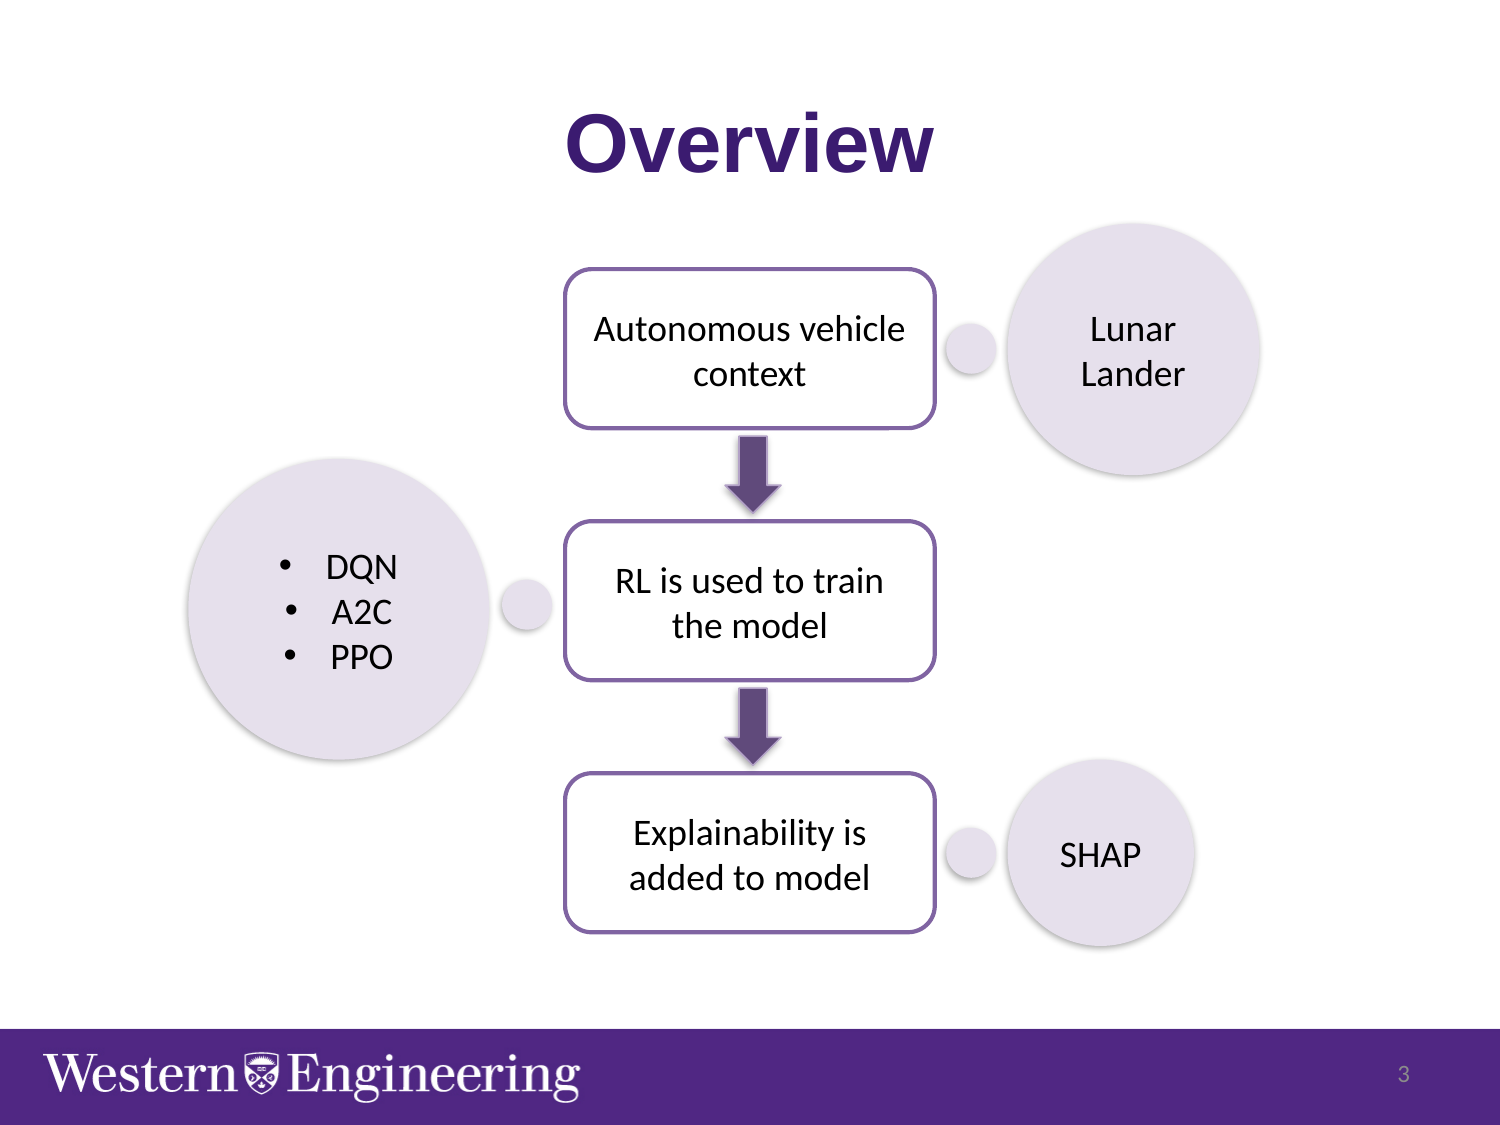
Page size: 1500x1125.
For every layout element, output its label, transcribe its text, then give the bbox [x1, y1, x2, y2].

text_box RL is used to train the model [563, 519, 937, 683]
text_box Lunar Lander [1006, 222, 1260, 476]
text_box DQN A2C PPO [187, 458, 490, 761]
text_box [724, 435, 782, 514]
text_box Explainability is added to model [563, 771, 937, 935]
text_box SHAP [1006, 758, 1195, 947]
text_box [945, 322, 998, 375]
text_box [724, 687, 782, 766]
text_box [501, 578, 553, 631]
text_box [945, 827, 998, 879]
slide_number 3 [1074, 1042, 1425, 1103]
title Overview [75, 45, 1425, 233]
picture [0, 0, 1500, 1125]
text_box Autonomous vehicle context [563, 267, 937, 431]
